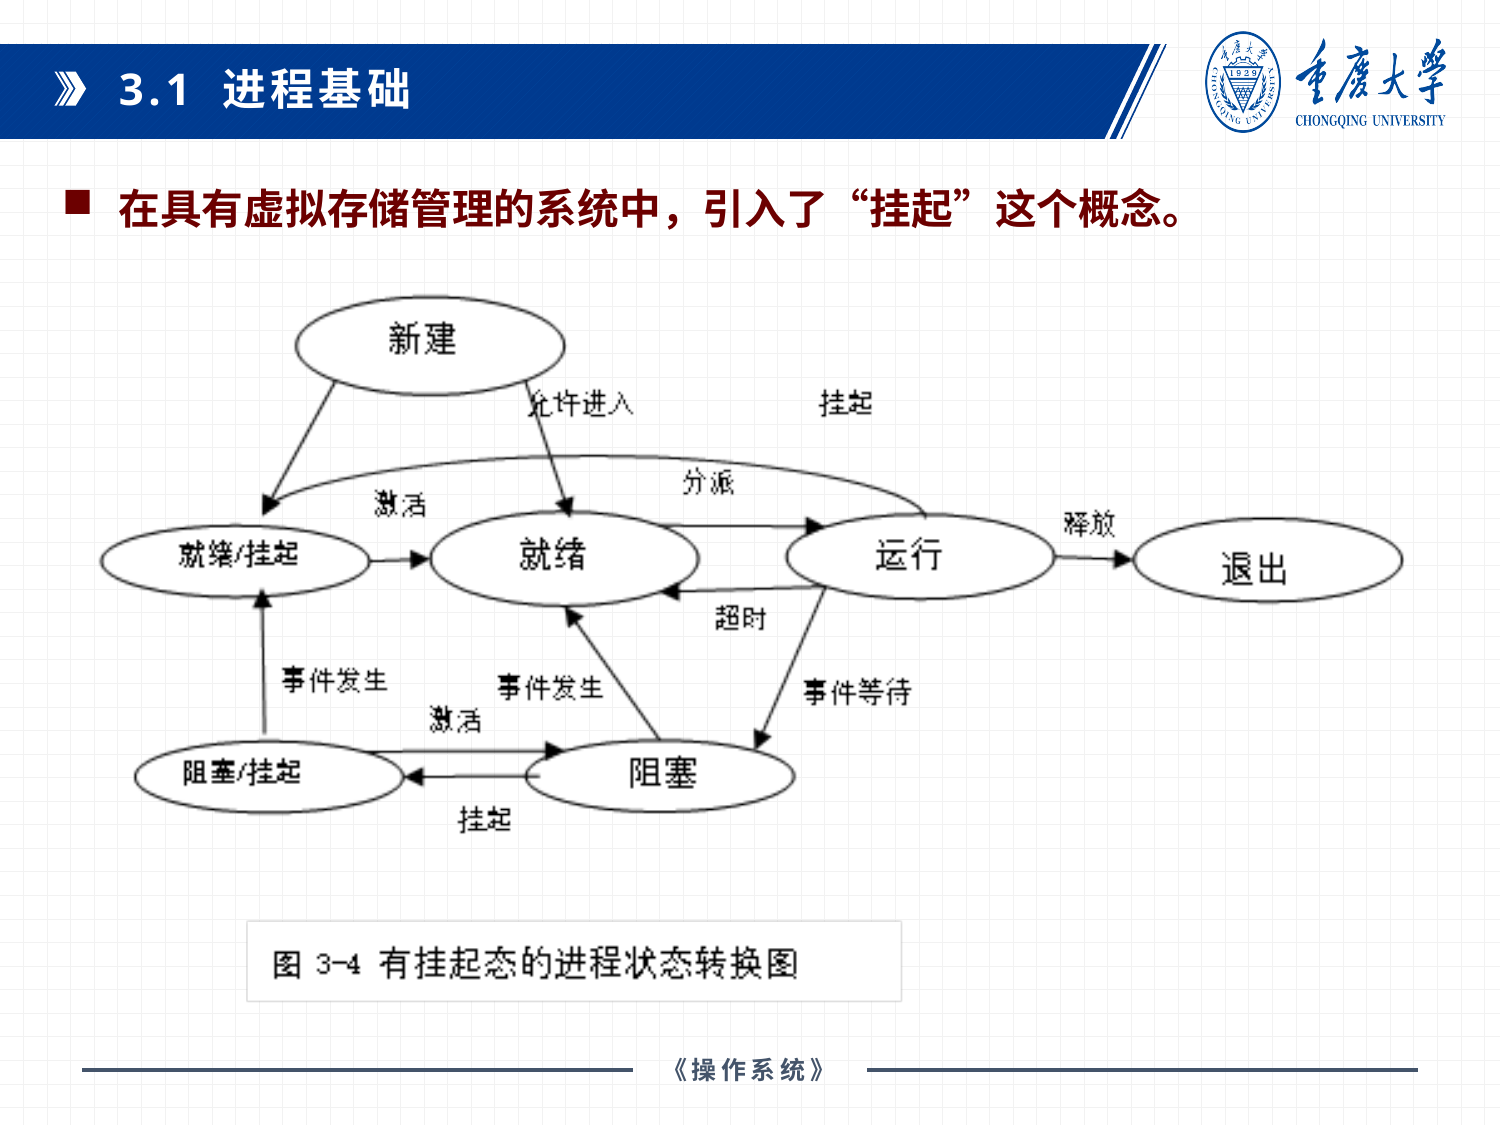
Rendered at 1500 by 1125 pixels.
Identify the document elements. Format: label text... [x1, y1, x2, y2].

picture [47, 247, 1439, 1085]
picture [1205, 31, 1446, 133]
text_box 在具有虚拟存储管理的系统中，引入了“挂起”这个概念。 [47, 175, 1242, 240]
text_box 3.1 进程基础 [103, 60, 552, 164]
